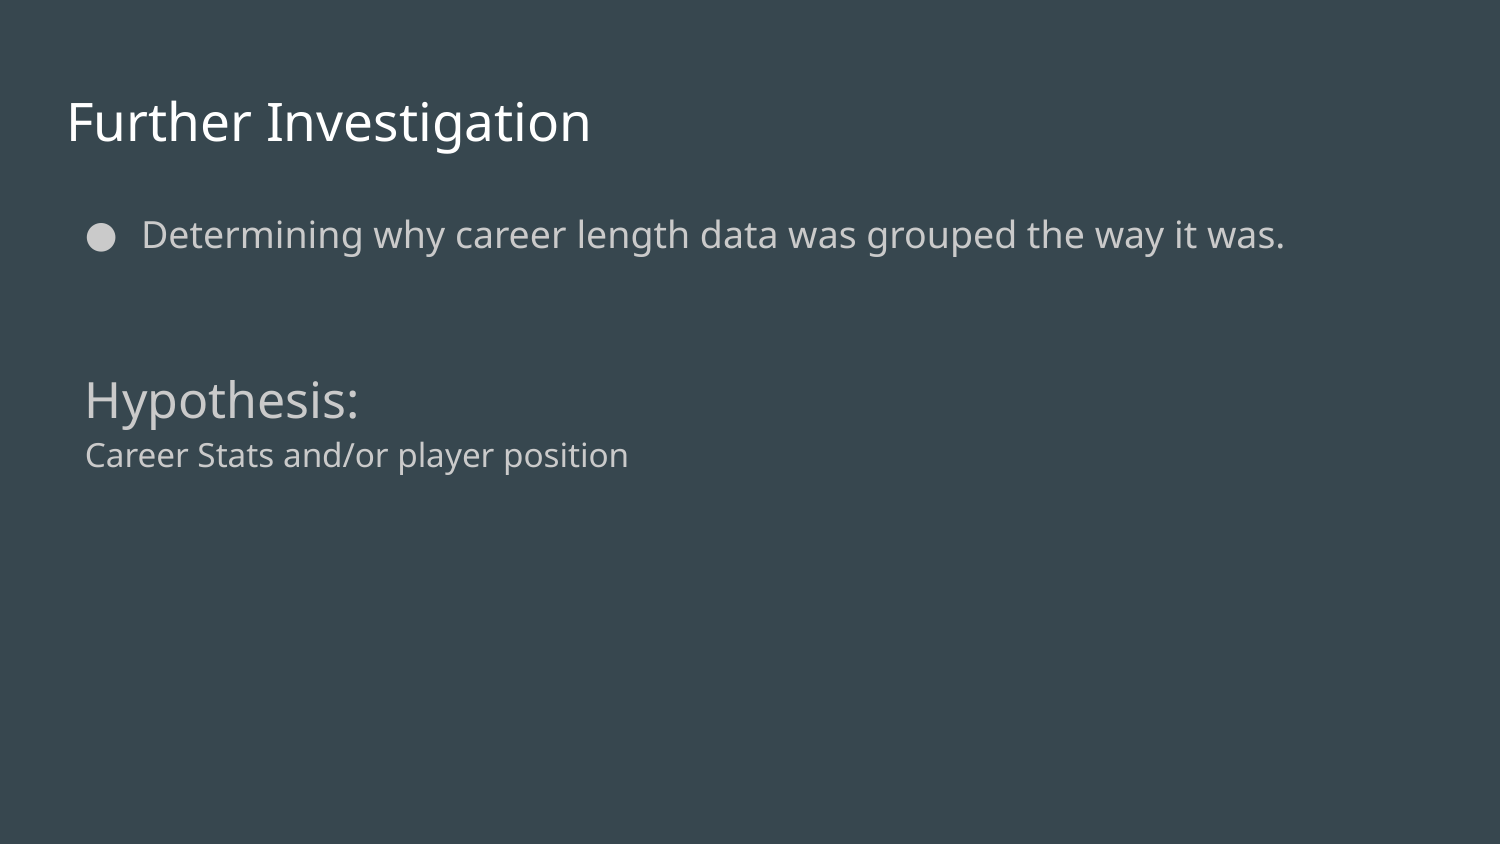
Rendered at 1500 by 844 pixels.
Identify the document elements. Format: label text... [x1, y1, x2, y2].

list Determining why career length data was grouped the way it was. Hypothesis: Career Stats and/or player position [51, 189, 1449, 750]
title Further Investigation [51, 72, 1449, 167]
